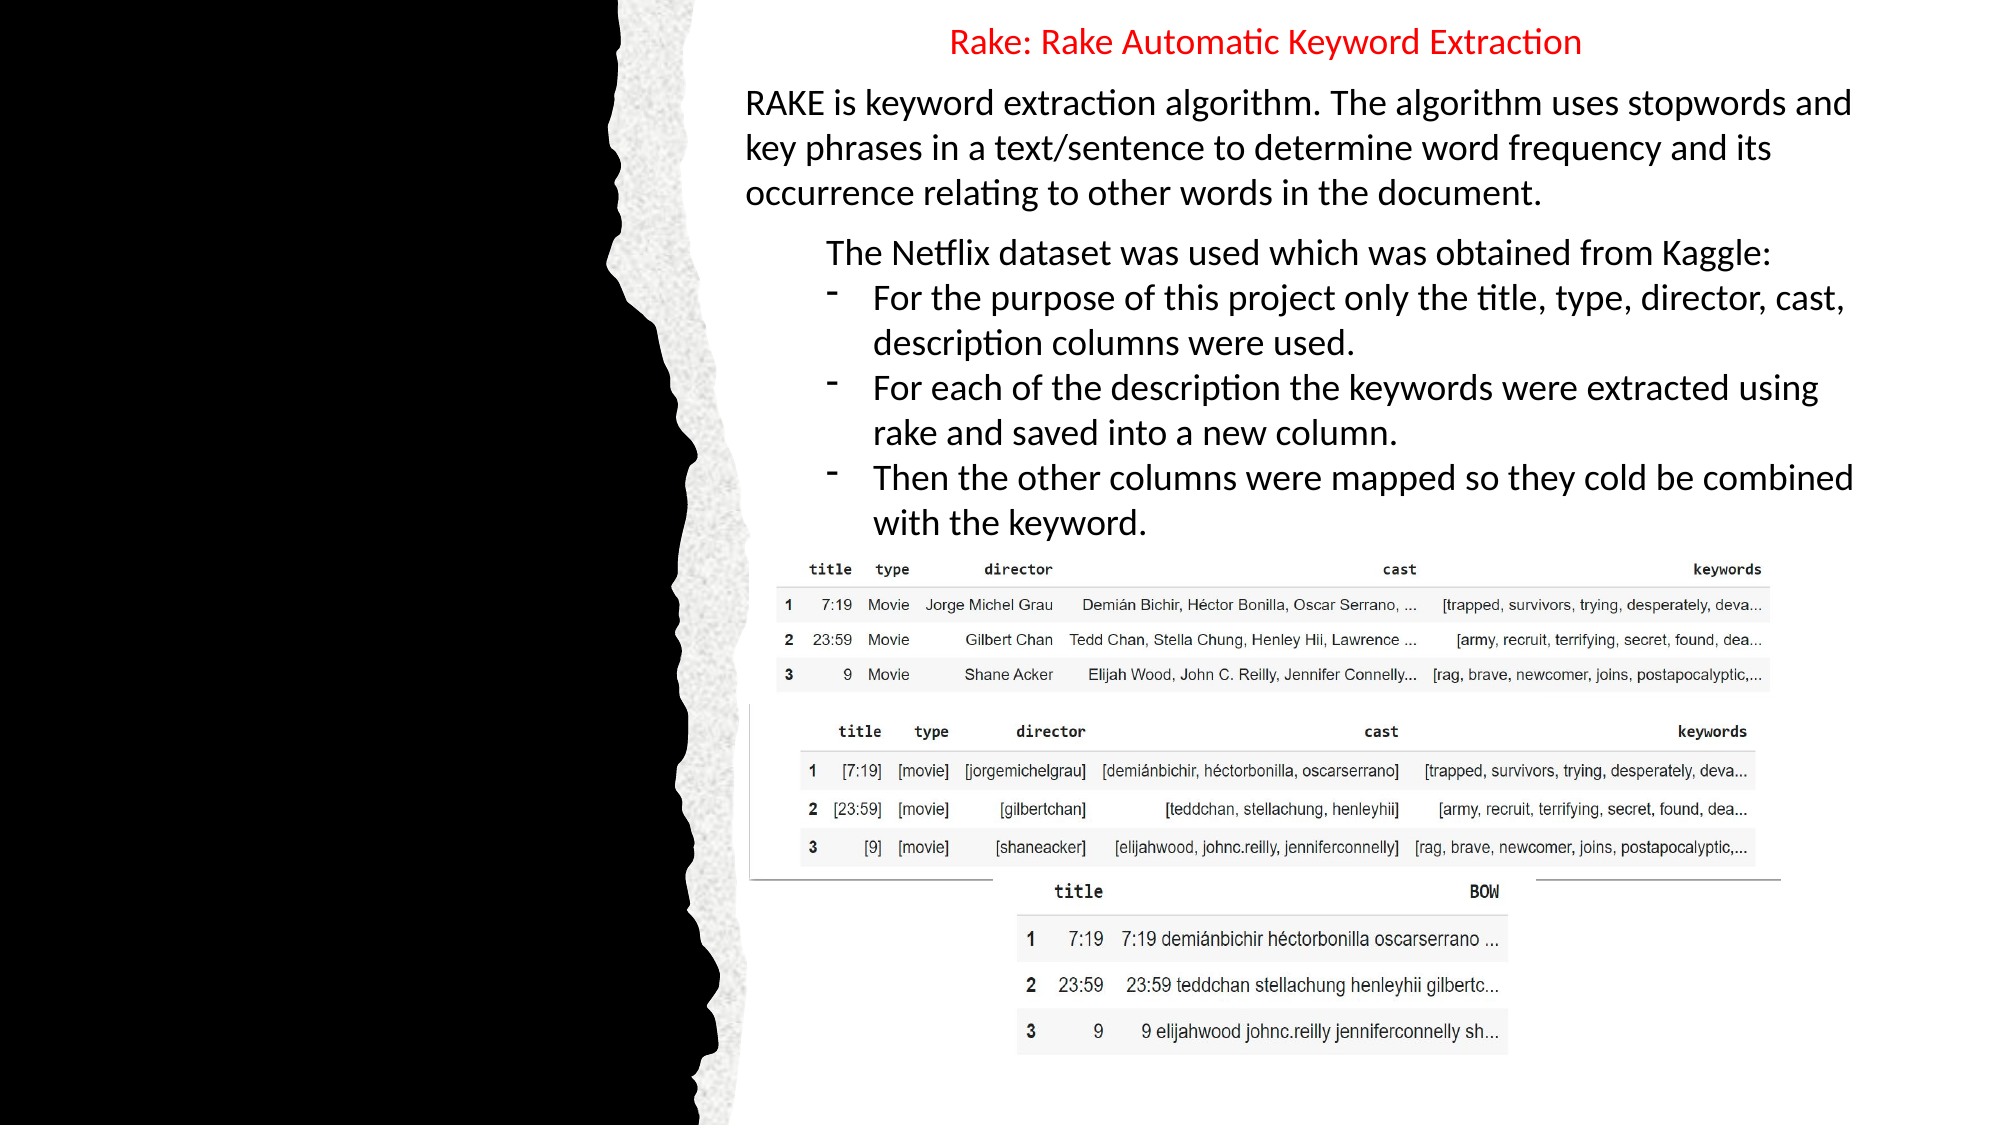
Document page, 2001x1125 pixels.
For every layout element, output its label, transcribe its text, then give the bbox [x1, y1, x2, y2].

text_box The Netflix dataset was used which was obtained from Kaggle: For the purpose of this project only the title, type, director, cast, description columns were used. For each of the description the keywords were extracted using rake and saved into a new column. Then the other columns were mapped so they cold be combined with the keyword. [811, 220, 1873, 551]
text_box RAKE is keyword extraction algorithm. The algorithm uses stopwords and key phrases in a text/sentence to determine word frequency and its occurrence relating to other words in the document. [752, 70, 1894, 266]
picture [749, 704, 1781, 1079]
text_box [0, 0, 752, 1125]
picture [749, 551, 1781, 697]
text_box Rake: Rake Automatic Keyword Extraction [934, 9, 1877, 70]
